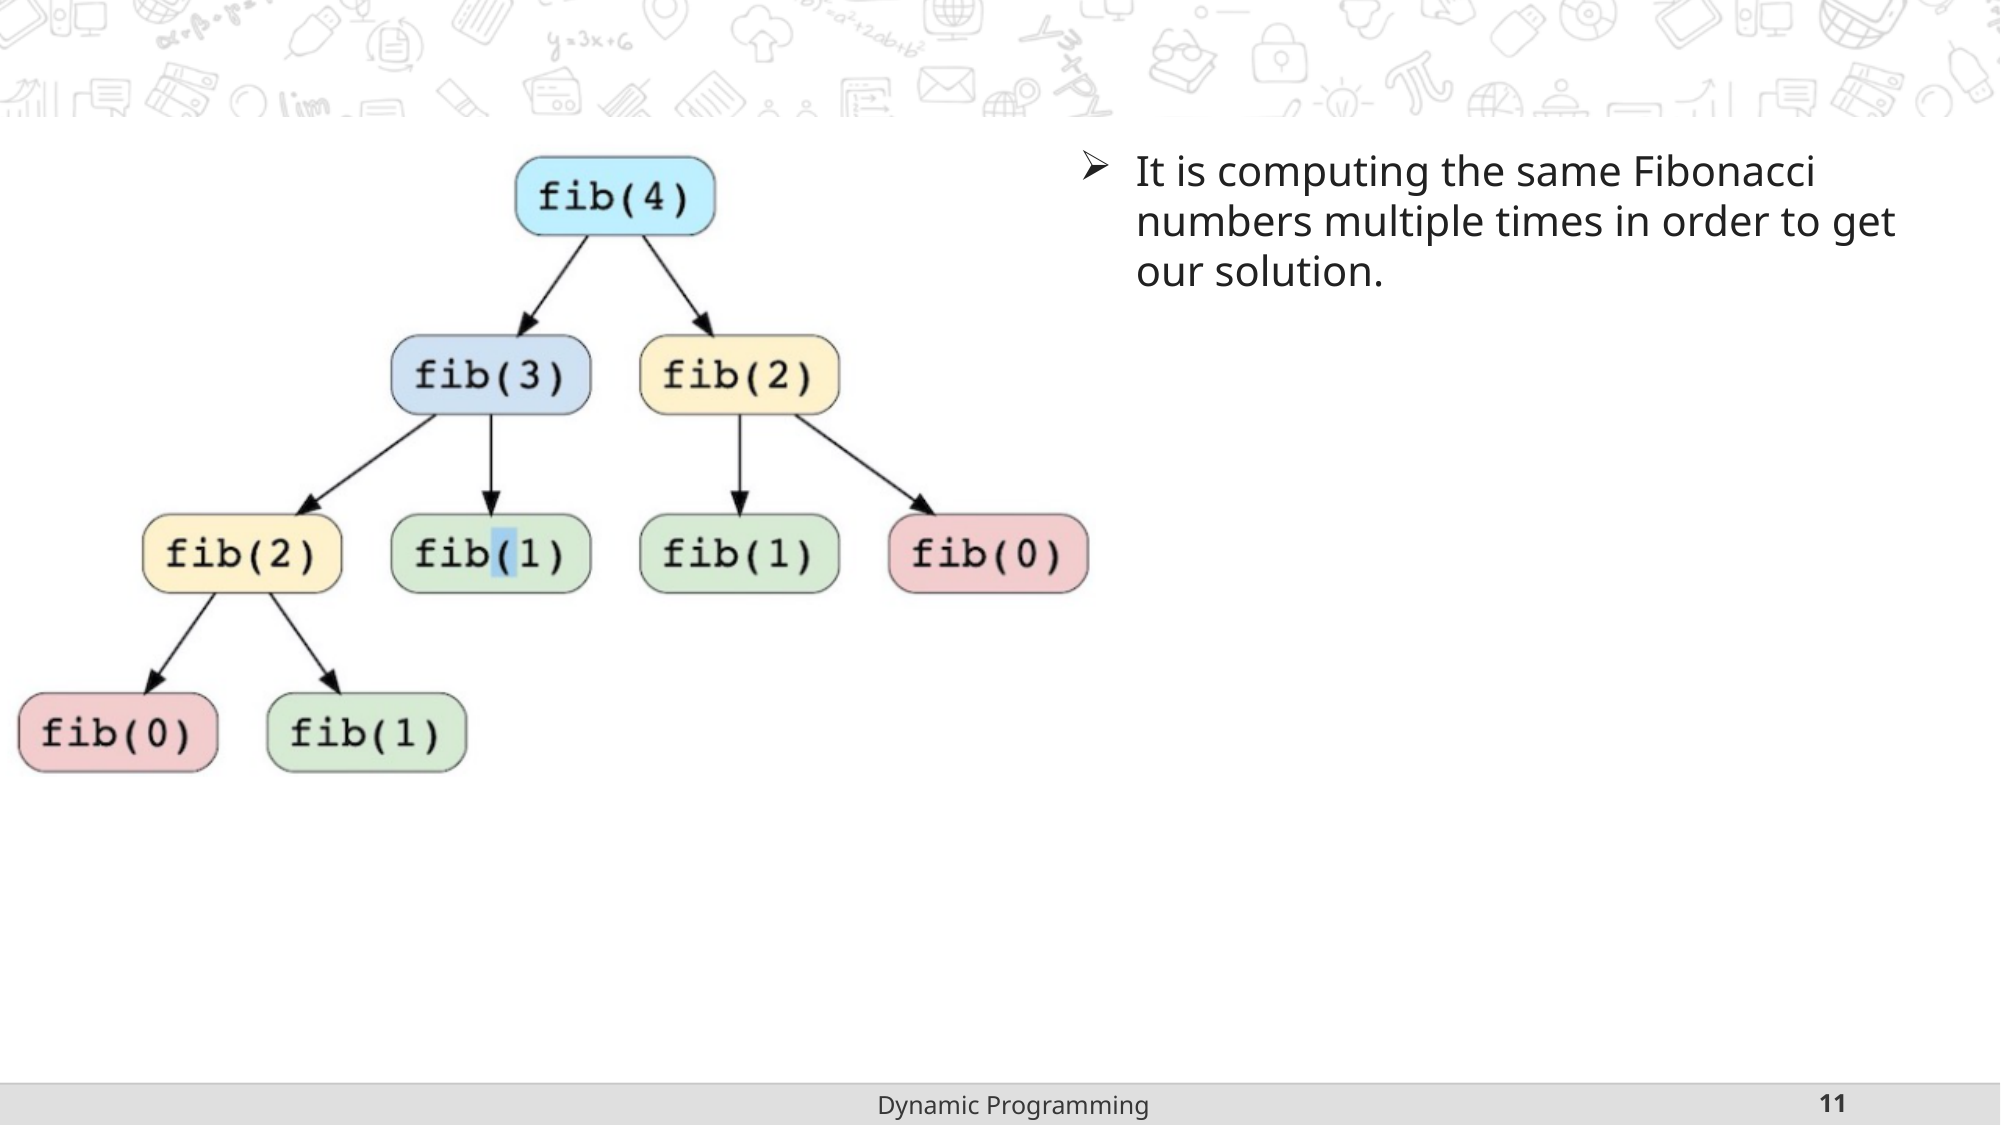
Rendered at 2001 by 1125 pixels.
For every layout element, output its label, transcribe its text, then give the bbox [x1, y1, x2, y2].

picture [0, 0, 2000, 117]
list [0, 137, 1096, 777]
text_box It is computing the same Fibonacci numbers multiple times in order to get our solution. [1096, 137, 1984, 303]
